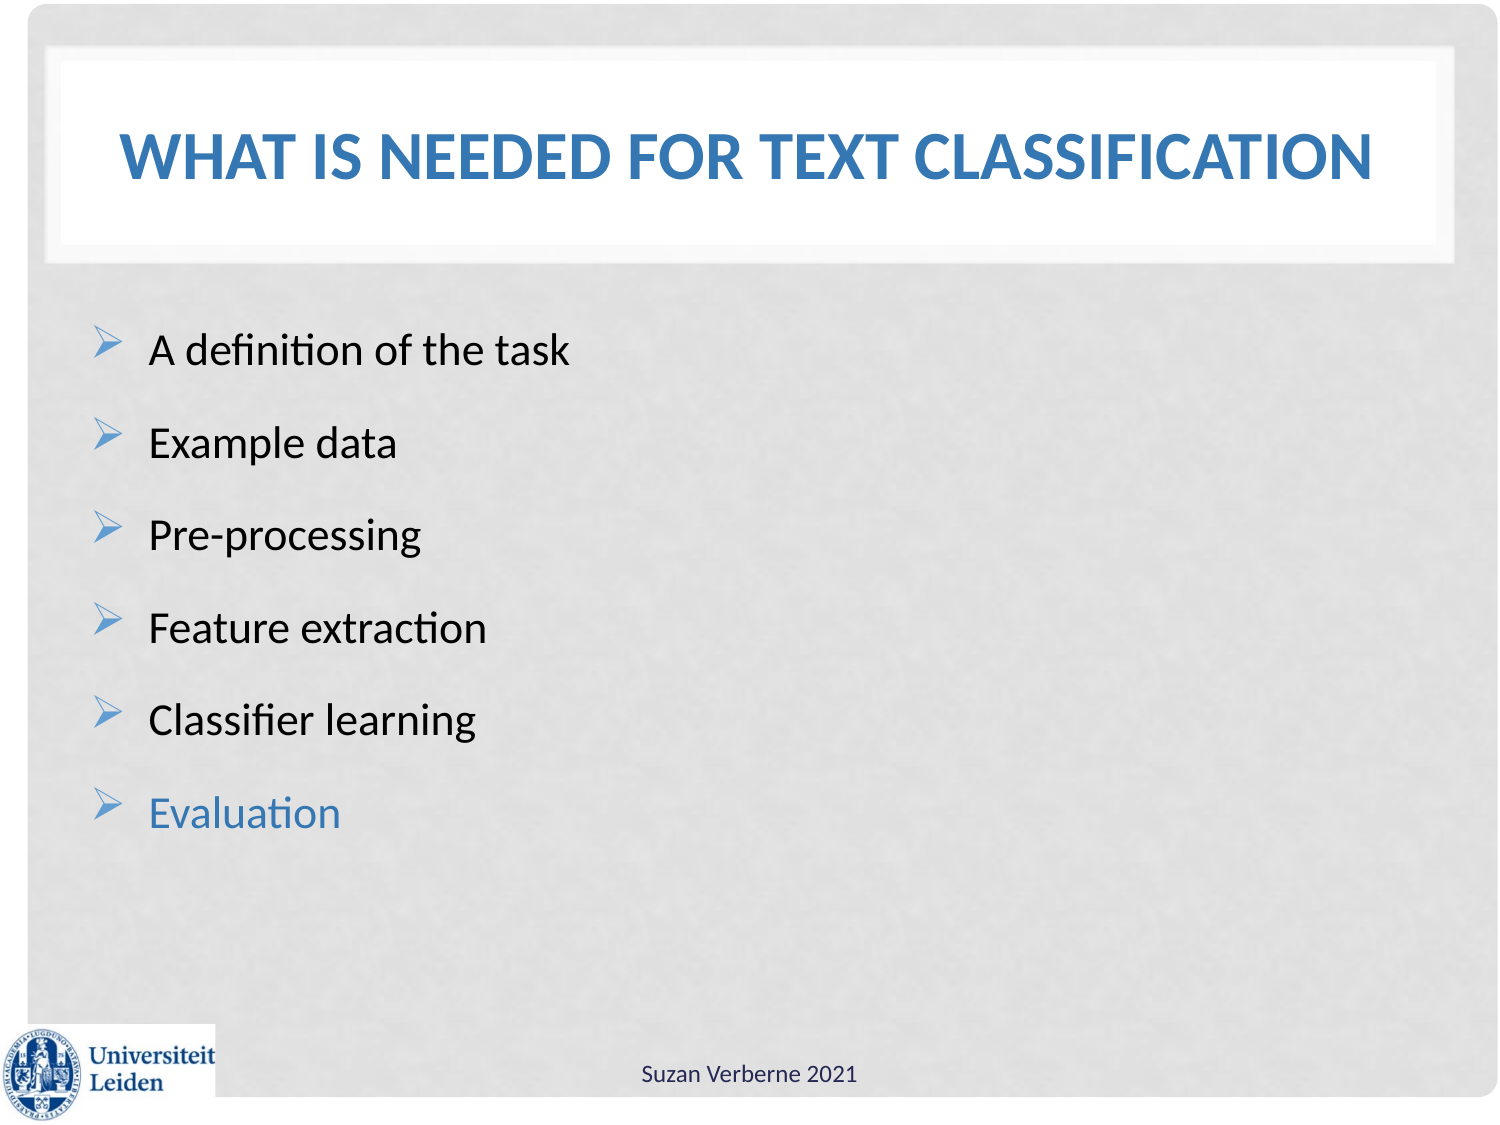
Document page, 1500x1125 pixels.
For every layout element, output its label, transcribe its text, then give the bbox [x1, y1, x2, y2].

title What is needed for text classification [69, 66, 1425, 238]
footer Suzan Verberne 2021 [512, 1042, 988, 1103]
list A definition of the task Example data Pre-processing Feature extraction Classifier learning Evaluation [75, 312, 1425, 1005]
picture [0, 1024, 216, 1125]
